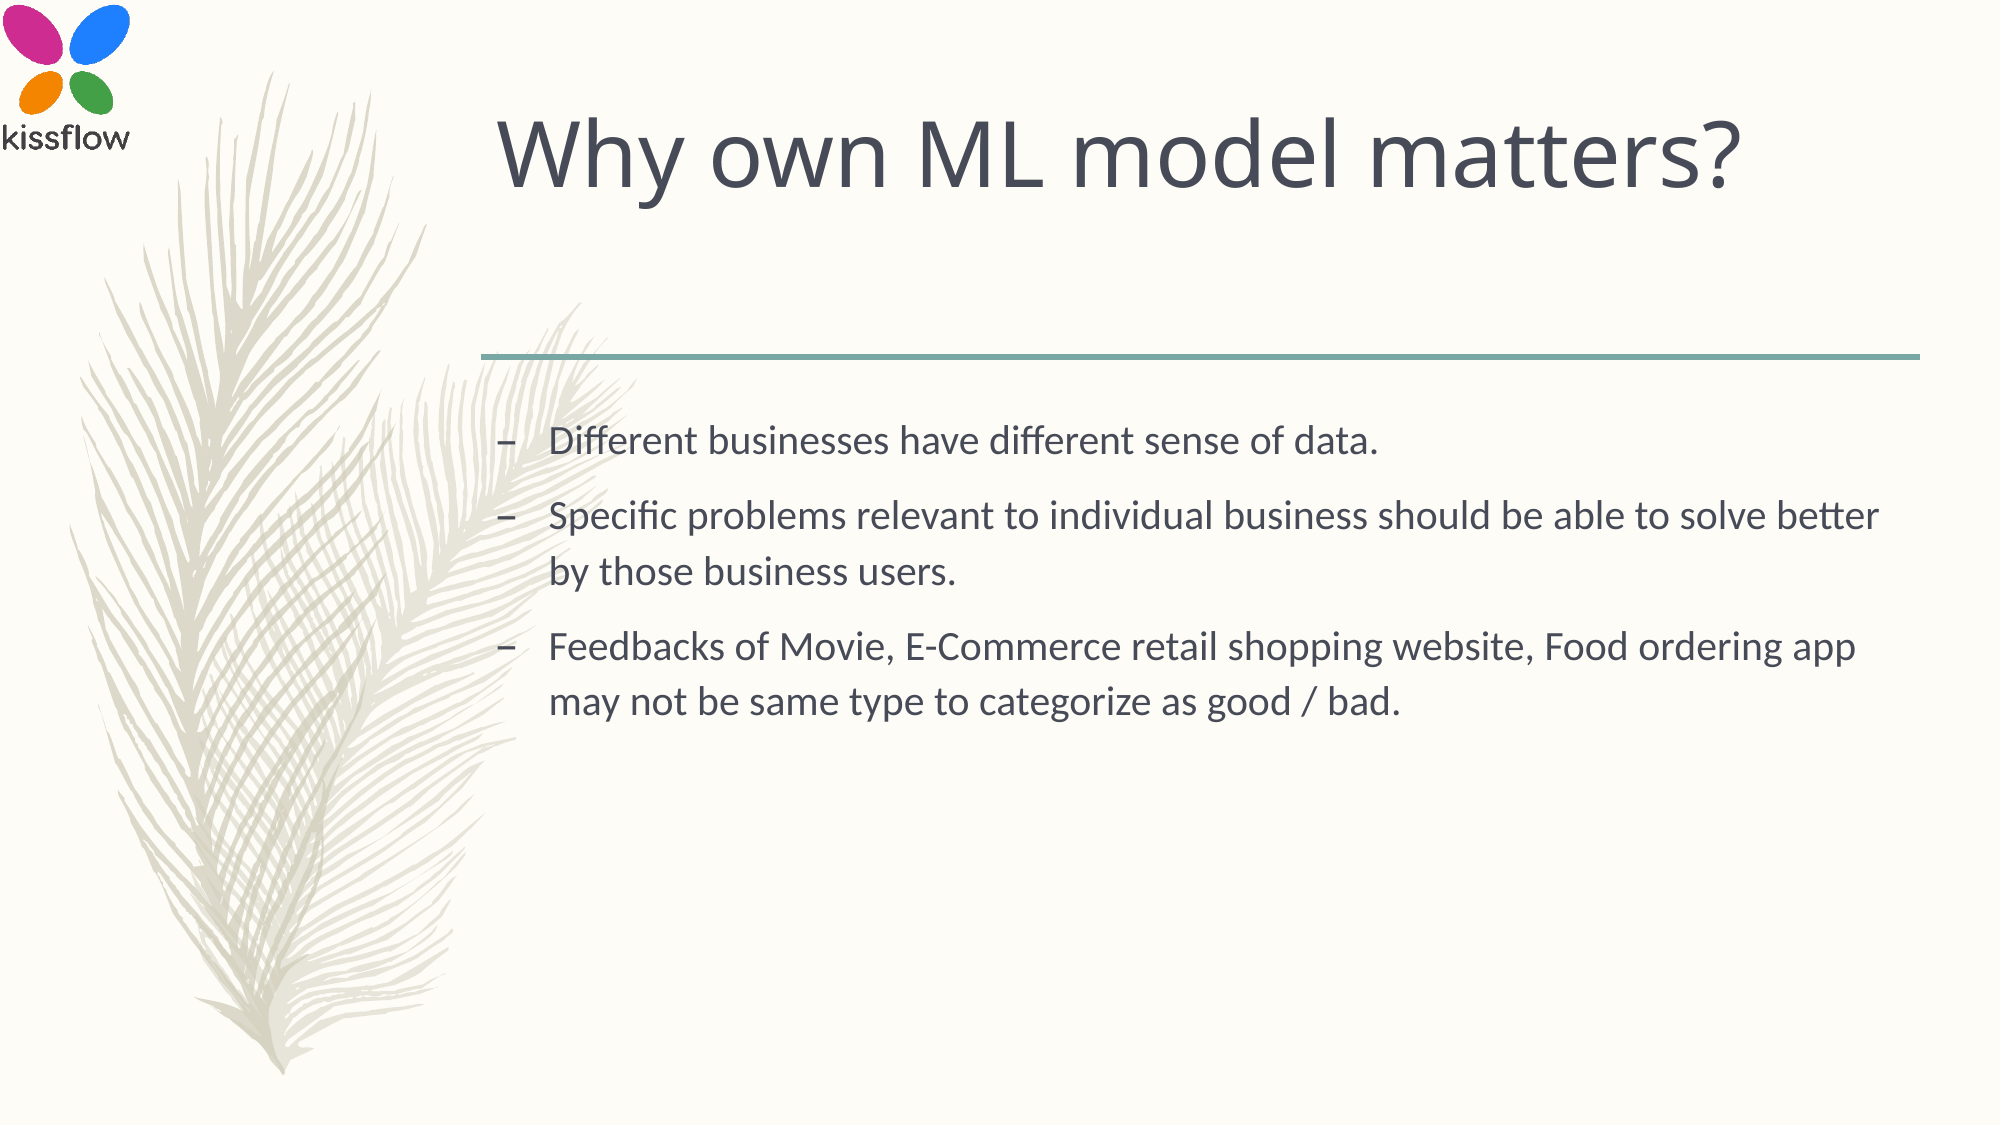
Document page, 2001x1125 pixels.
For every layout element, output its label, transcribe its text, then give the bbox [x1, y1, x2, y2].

title Why own ML model matters? [481, 93, 1920, 350]
picture [0, 2, 132, 153]
list Different businesses have different sense of data. Specific problems relevant to individual business should be able to solve better by those business users. Feedbacks of Movie, E-Commerce retail shopping website, Food ordering app may not be same type to categorize as good / bad. [481, 399, 1920, 999]
